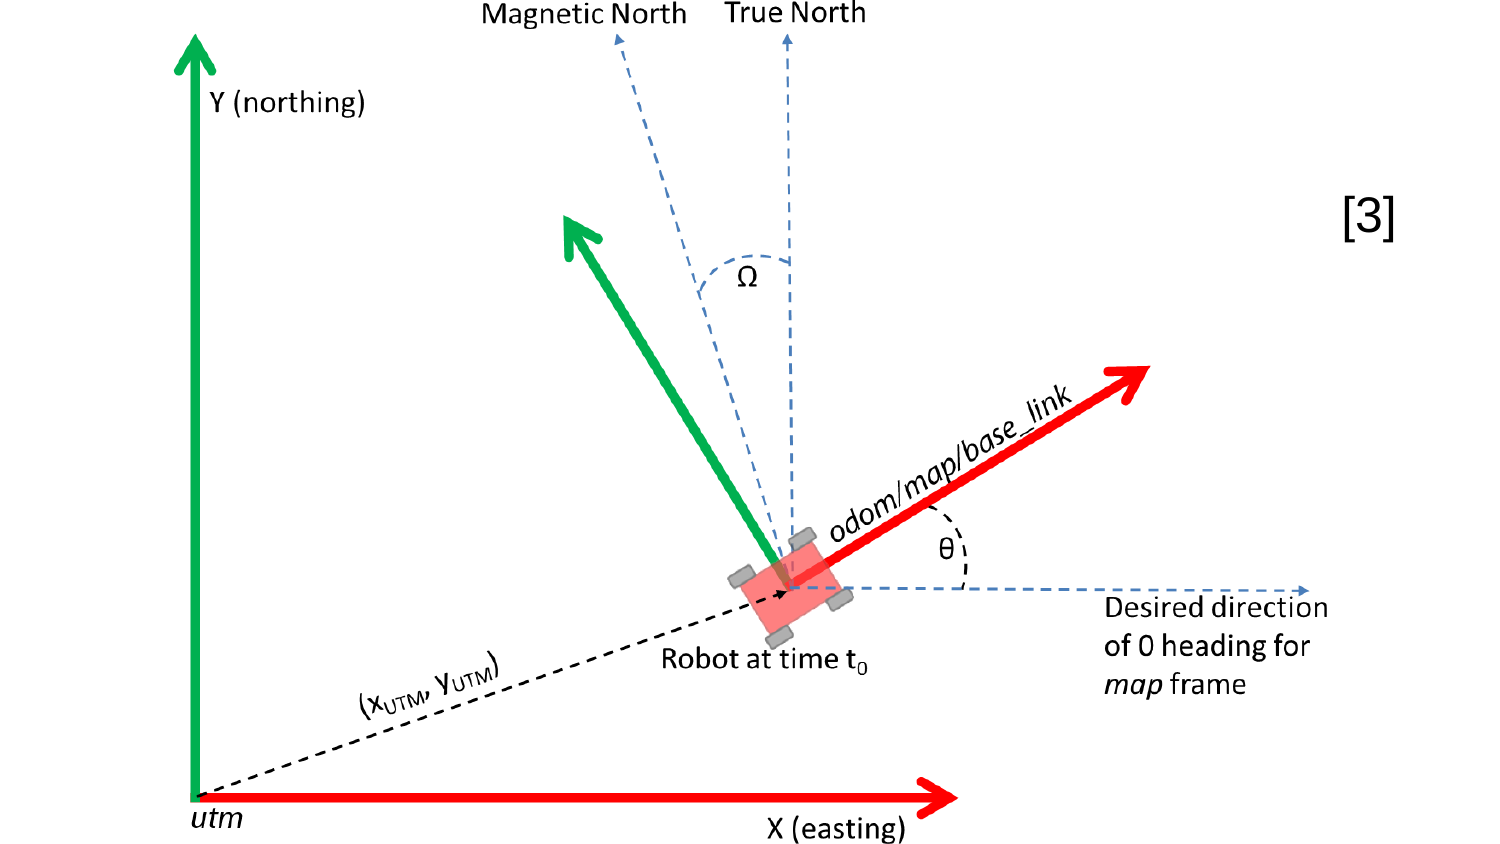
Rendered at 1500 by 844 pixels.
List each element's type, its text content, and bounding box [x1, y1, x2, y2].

text_box [3] [1331, 167, 1489, 264]
picture [173, 0, 1327, 844]
